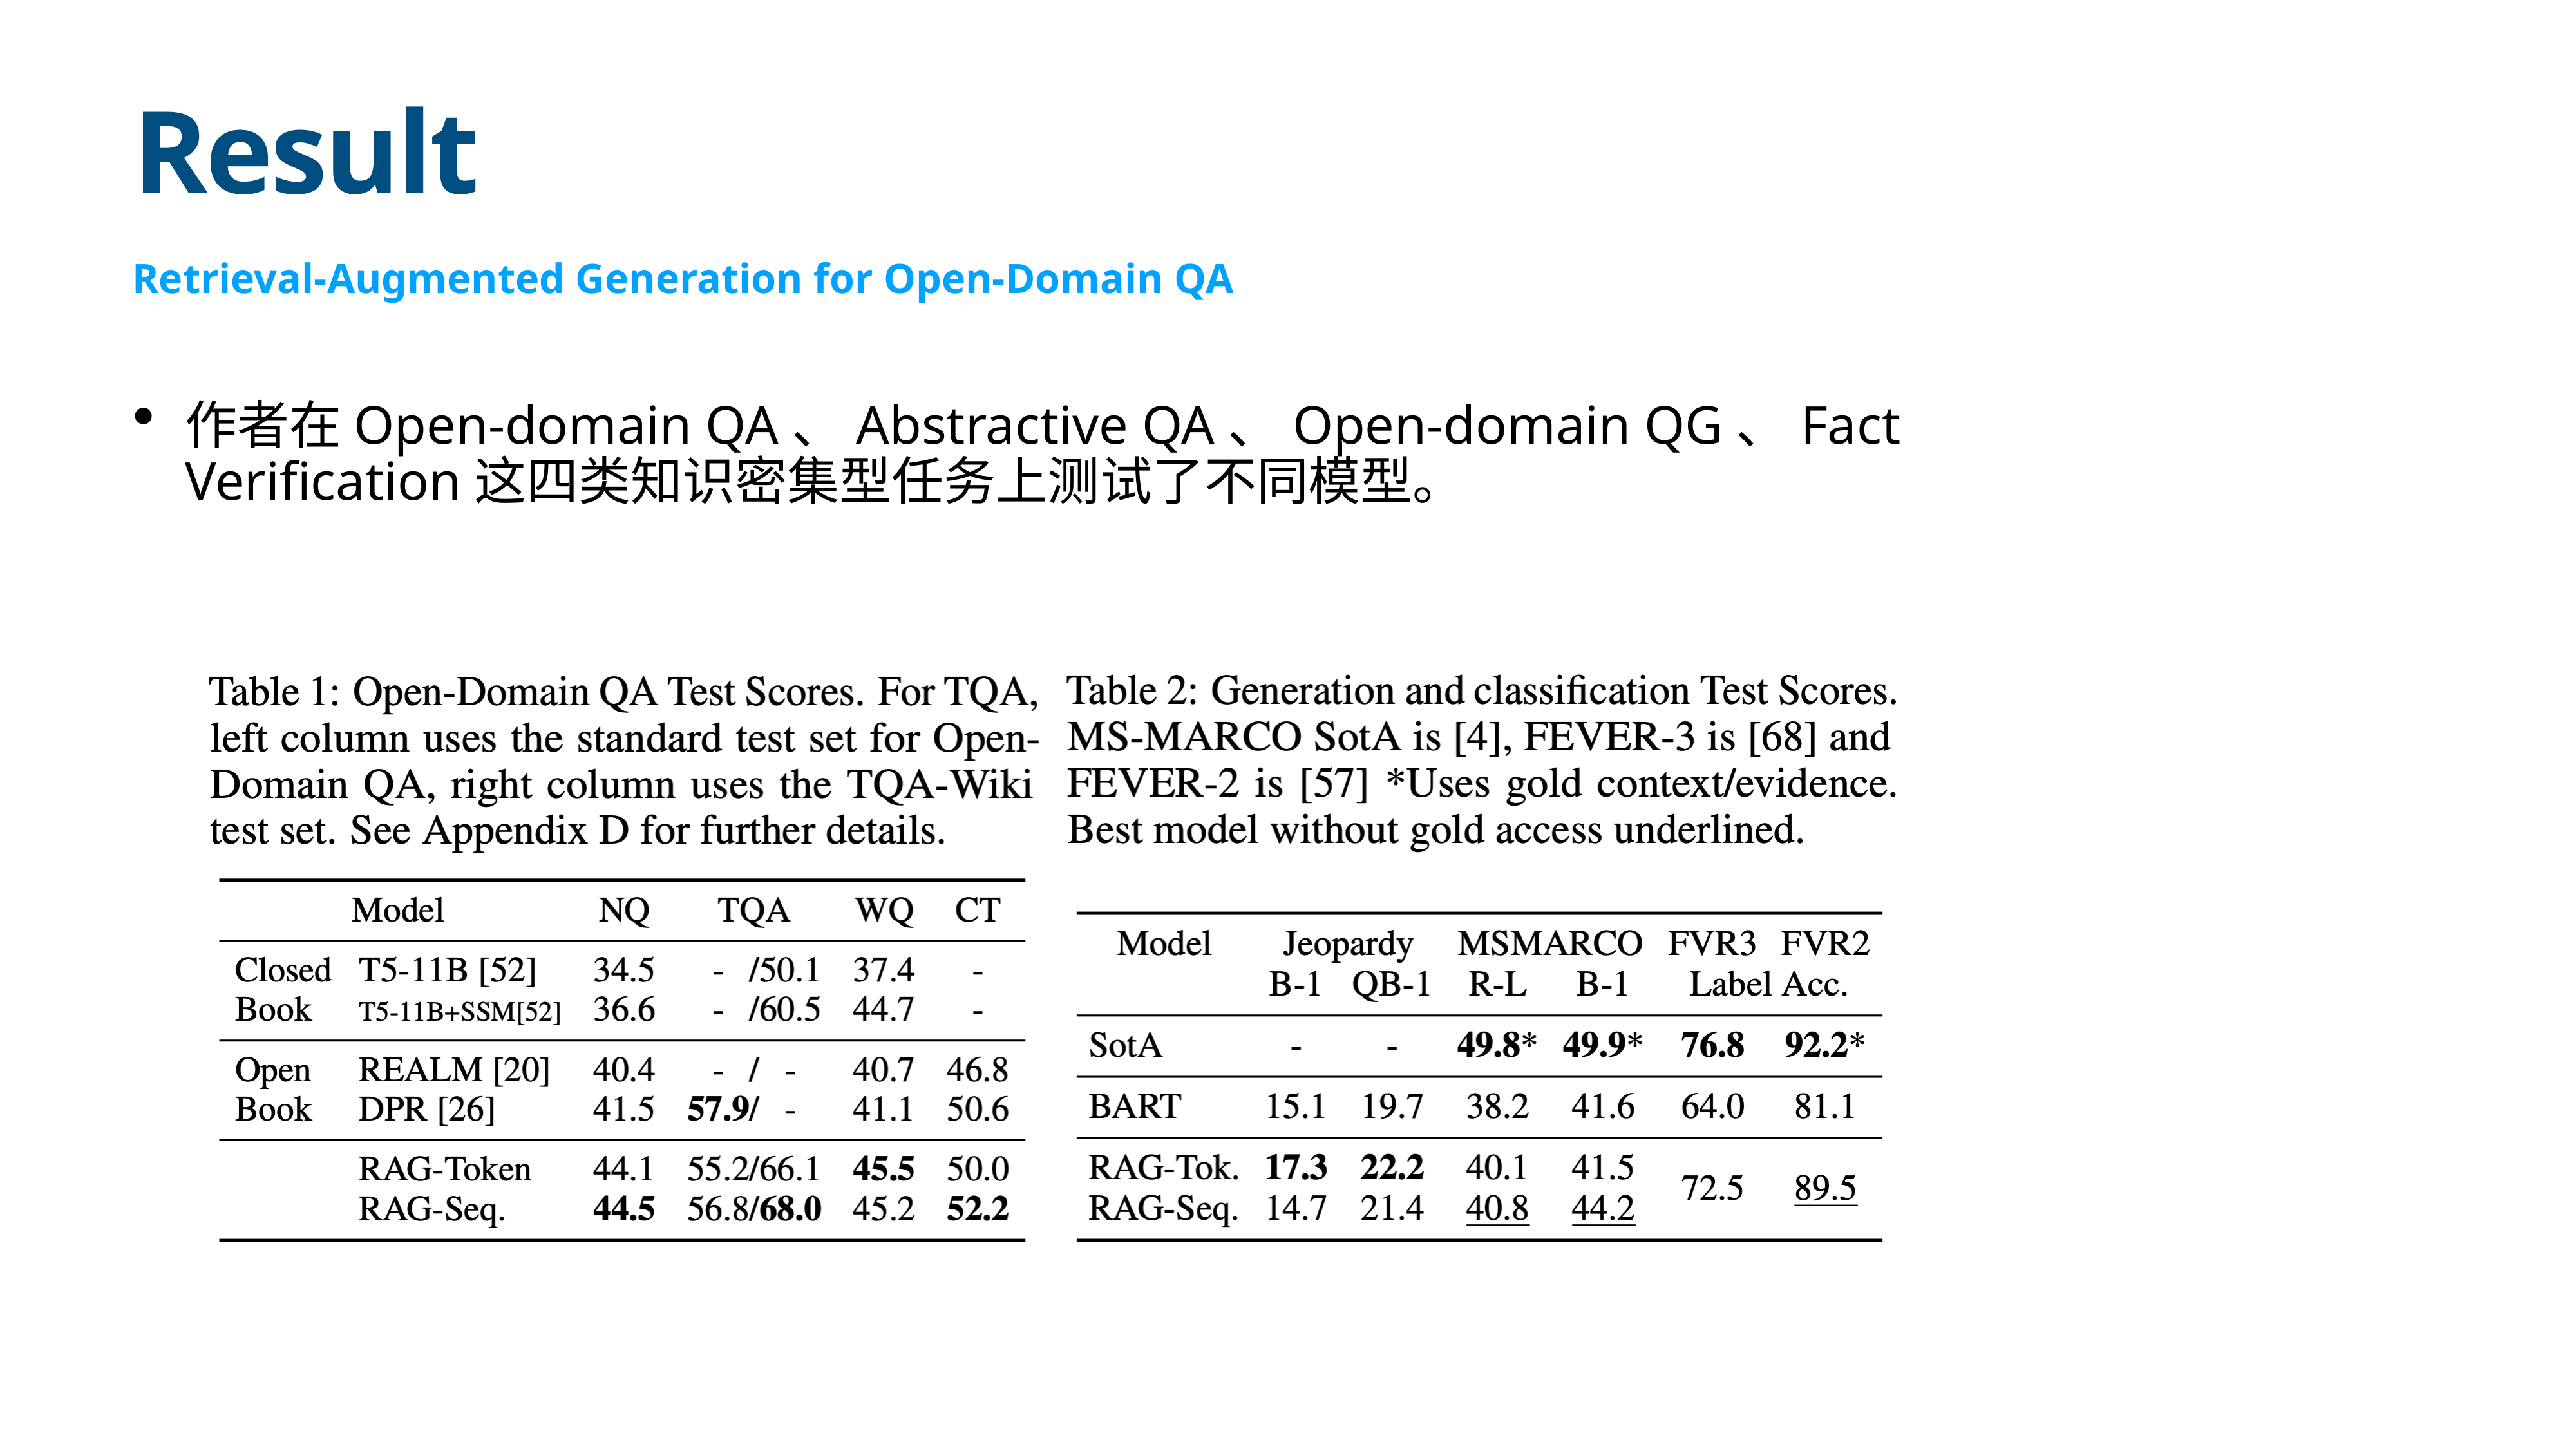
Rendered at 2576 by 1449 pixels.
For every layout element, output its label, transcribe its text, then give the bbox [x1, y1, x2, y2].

list 作者在Open-domain QA、Abstractive QA、Open-domain QG、Fact Verification这四类知识密集型任务上测试了不同模型。 [127, 393, 1982, 545]
picture [165, 633, 1944, 1288]
title Result [127, 100, 2449, 236]
list Retrieval-Augmented Generation for Open-Domain QA [127, 236, 2449, 337]
